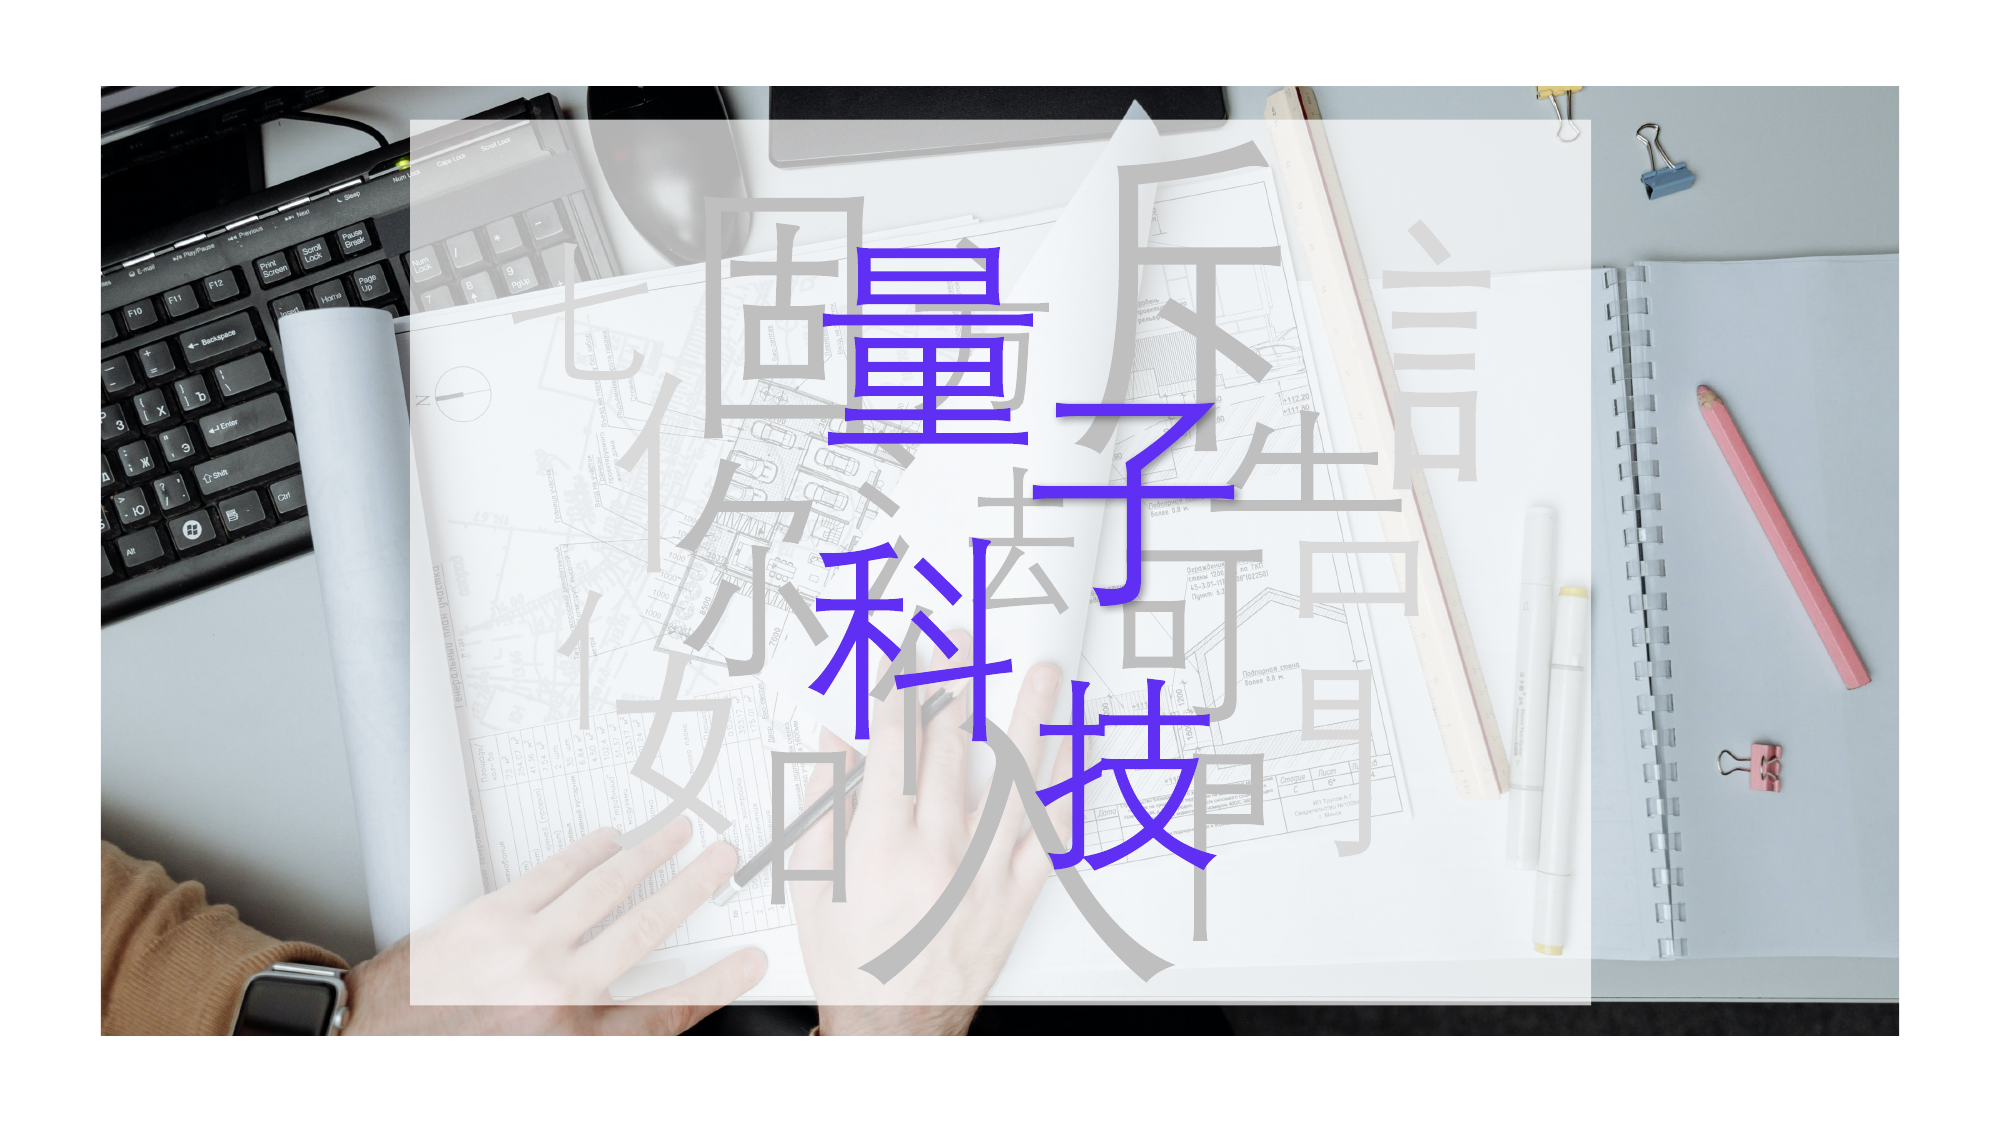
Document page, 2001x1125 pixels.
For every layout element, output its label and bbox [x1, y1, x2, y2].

text_box [100, 86, 1900, 1037]
